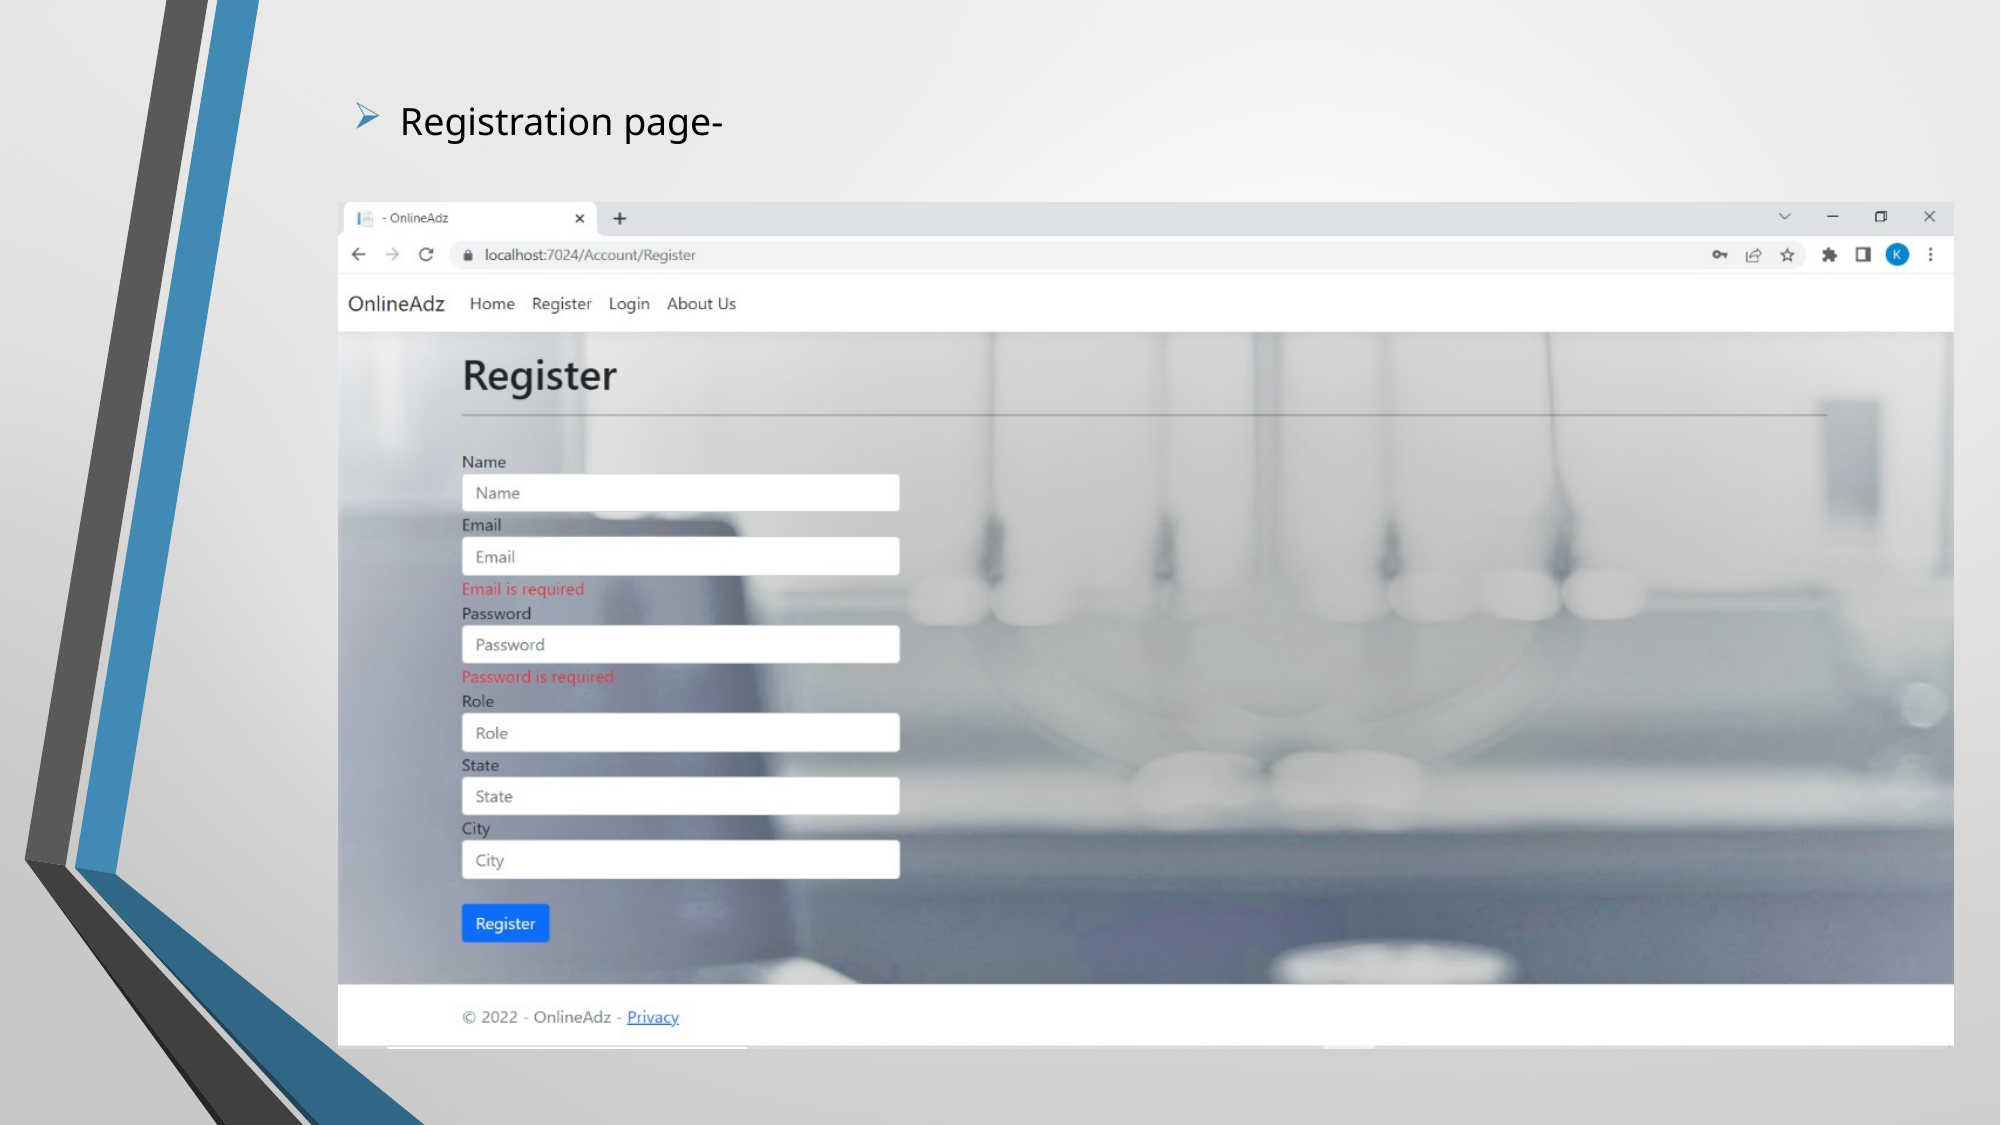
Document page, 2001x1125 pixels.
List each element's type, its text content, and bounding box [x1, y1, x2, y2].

title Registration page- [338, 78, 1887, 163]
picture [337, 202, 1954, 1049]
